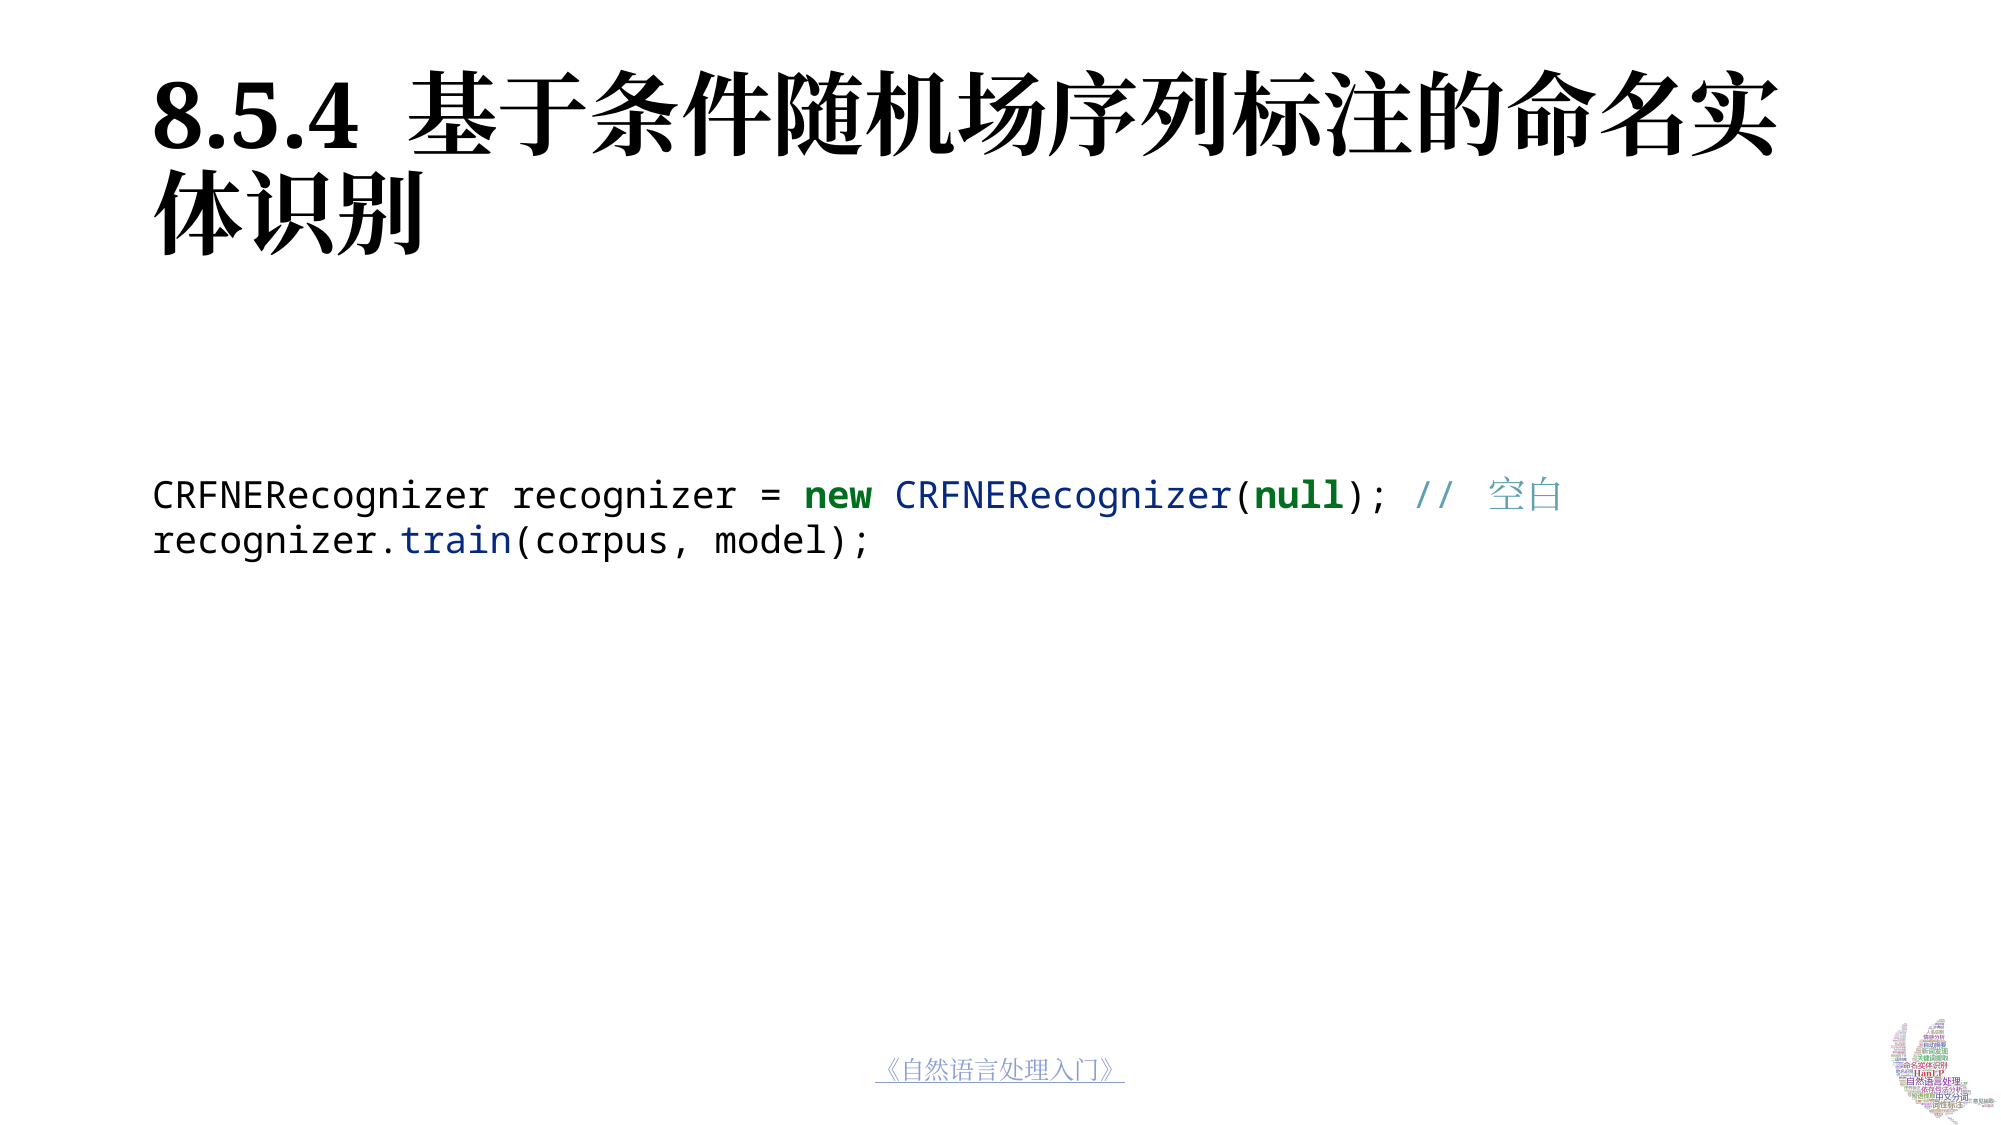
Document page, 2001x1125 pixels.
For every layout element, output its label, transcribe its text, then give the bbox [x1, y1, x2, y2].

title 8.5.4 基于条件随机场序列标注的命名实体识别 [137, 59, 1863, 278]
picture [1888, 1016, 2000, 1125]
text_box CRFNERecognizer recognizer = new CRFNERecognizer(null); // 空白 recognizer.train(corpus, model); [137, 463, 1863, 569]
footer 《自然语言处理入门》 [662, 1042, 1338, 1103]
